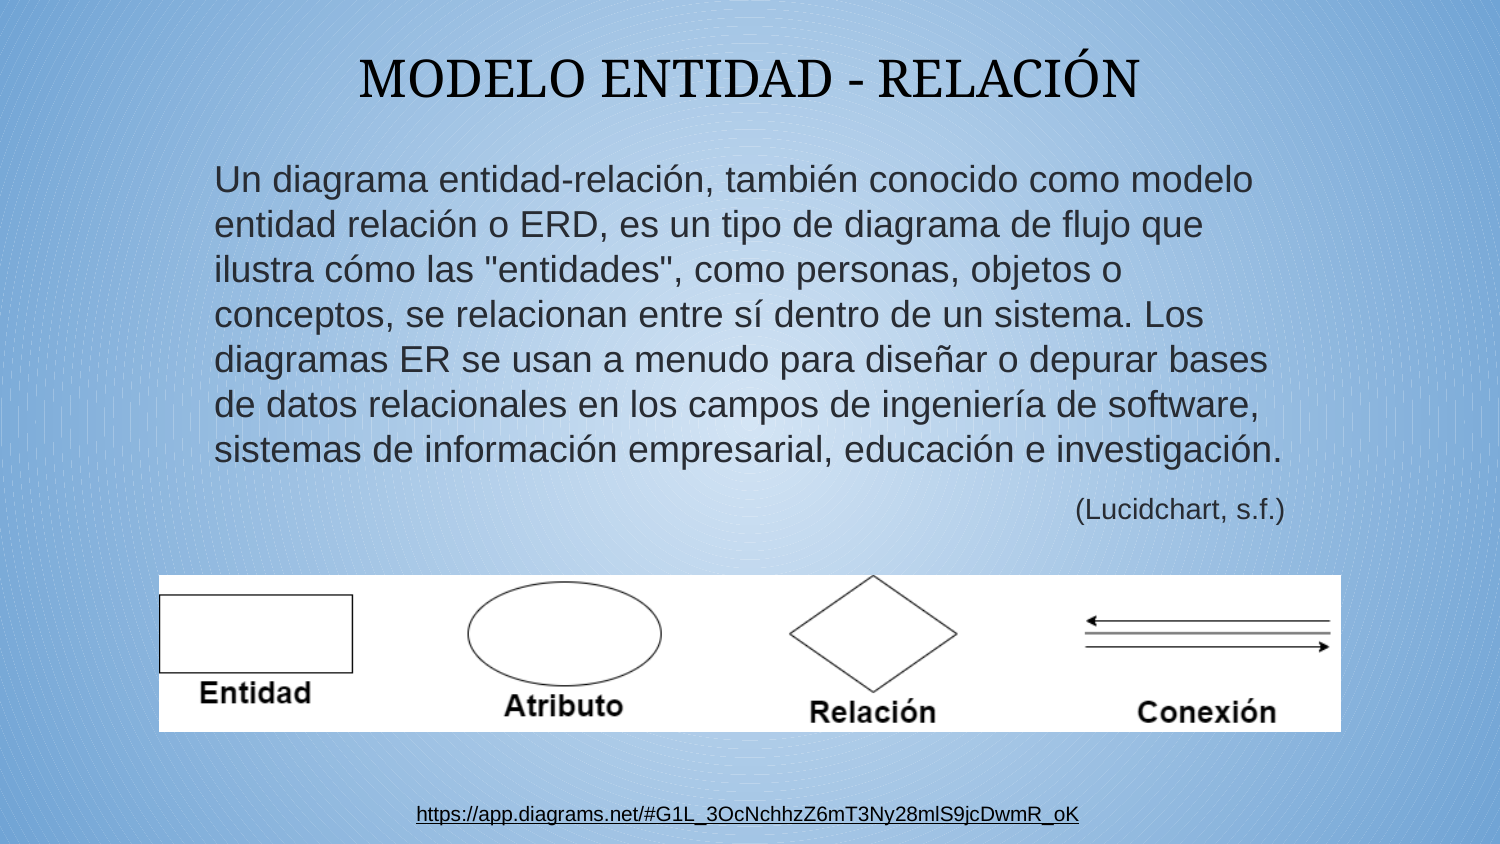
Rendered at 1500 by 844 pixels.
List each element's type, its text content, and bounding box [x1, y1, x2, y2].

text_box https://app.diagrams.net/#G1L_3OcNchhzZ6mT3Ny28mlS9jcDwmR_oK [401, 788, 1099, 839]
picture [159, 575, 1341, 732]
text_box MODELO ENTIDAD - RELACIÓN [193, 30, 1307, 124]
text_box Un diagrama entidad-relación, también conocido como modelo entidad relación o ERD, es un tipo de diagrama de flujo que ilustra cómo las "entidades", como personas, objetos o conceptos, se relacionan entre sí dentro de un sistema. Los diagramas ER se usan a menudo para diseñar o depurar bases de datos relacionales en los campos de ingeniería de software, sistemas de información empresarial, educación e investigación. (Lucidchart, s.f.) [199, 140, 1301, 548]
